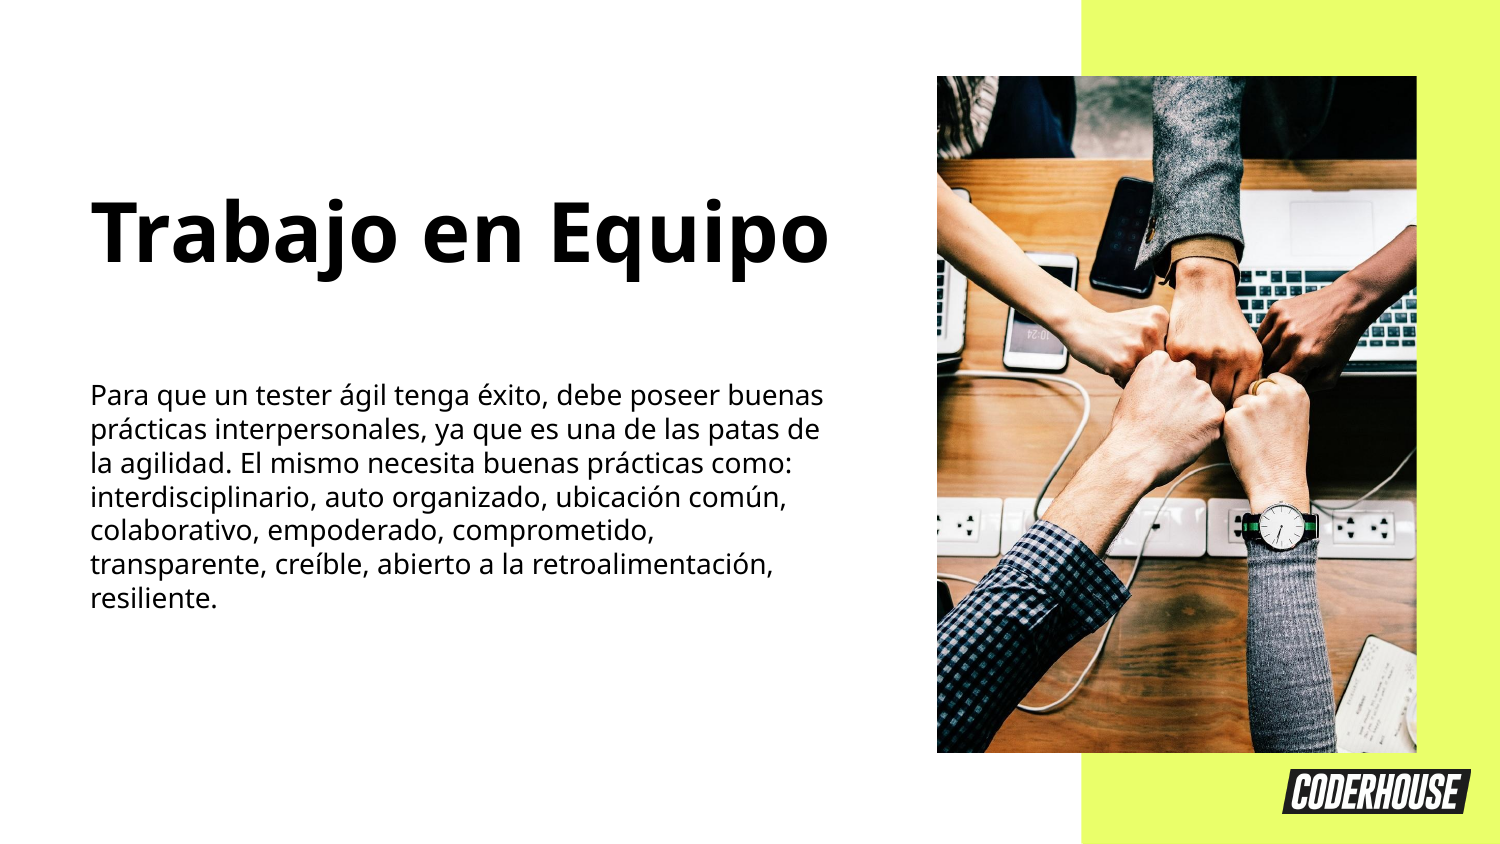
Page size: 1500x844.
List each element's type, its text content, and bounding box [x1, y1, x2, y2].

picture [1281, 769, 1471, 814]
picture [0, 0, 1417, 844]
text_box Para que un tester ágil tenga éxito, debe poseer buenas prácticas interpersonales, ya que es una de las patas de la agilidad. El mismo necesita buenas prácticas como: interdisciplinario, auto organizado, ubicación común, colaborativo, empoderado, comprometido, transparente, creíble, abierto a la retroalimentación, resiliente. [75, 362, 851, 663]
text_box Trabajo en Equipo [75, 175, 851, 362]
